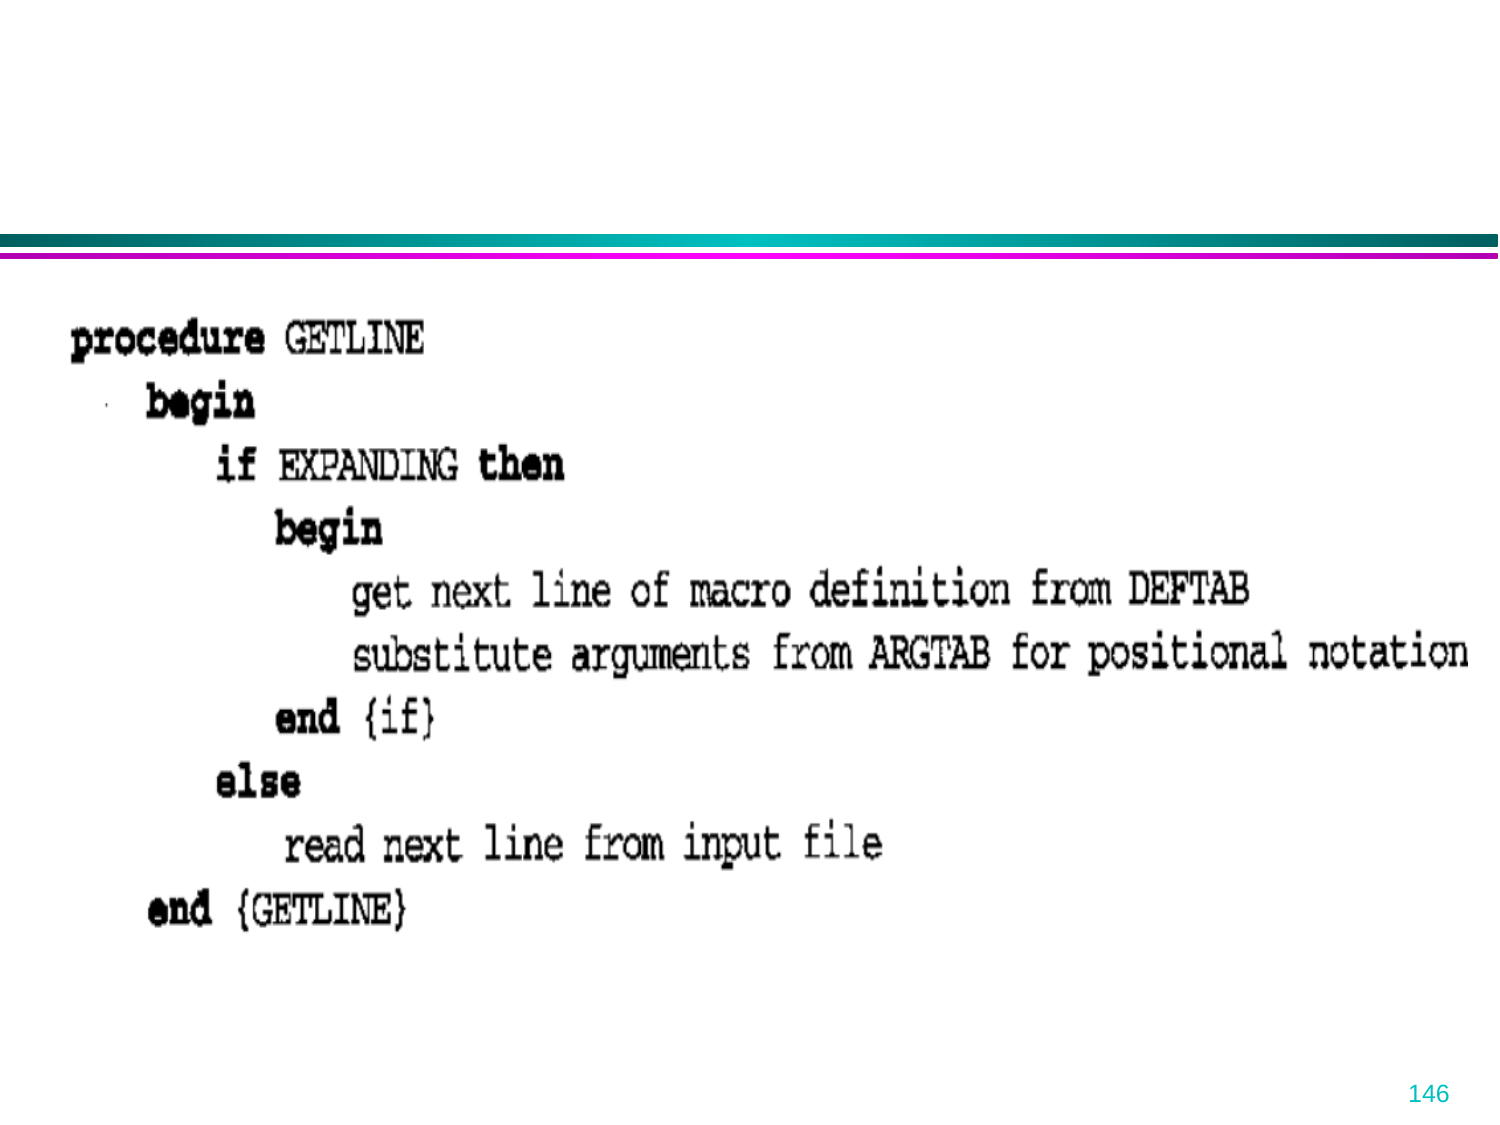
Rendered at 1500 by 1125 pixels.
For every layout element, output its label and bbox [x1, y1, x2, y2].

picture [52, 290, 1469, 1028]
